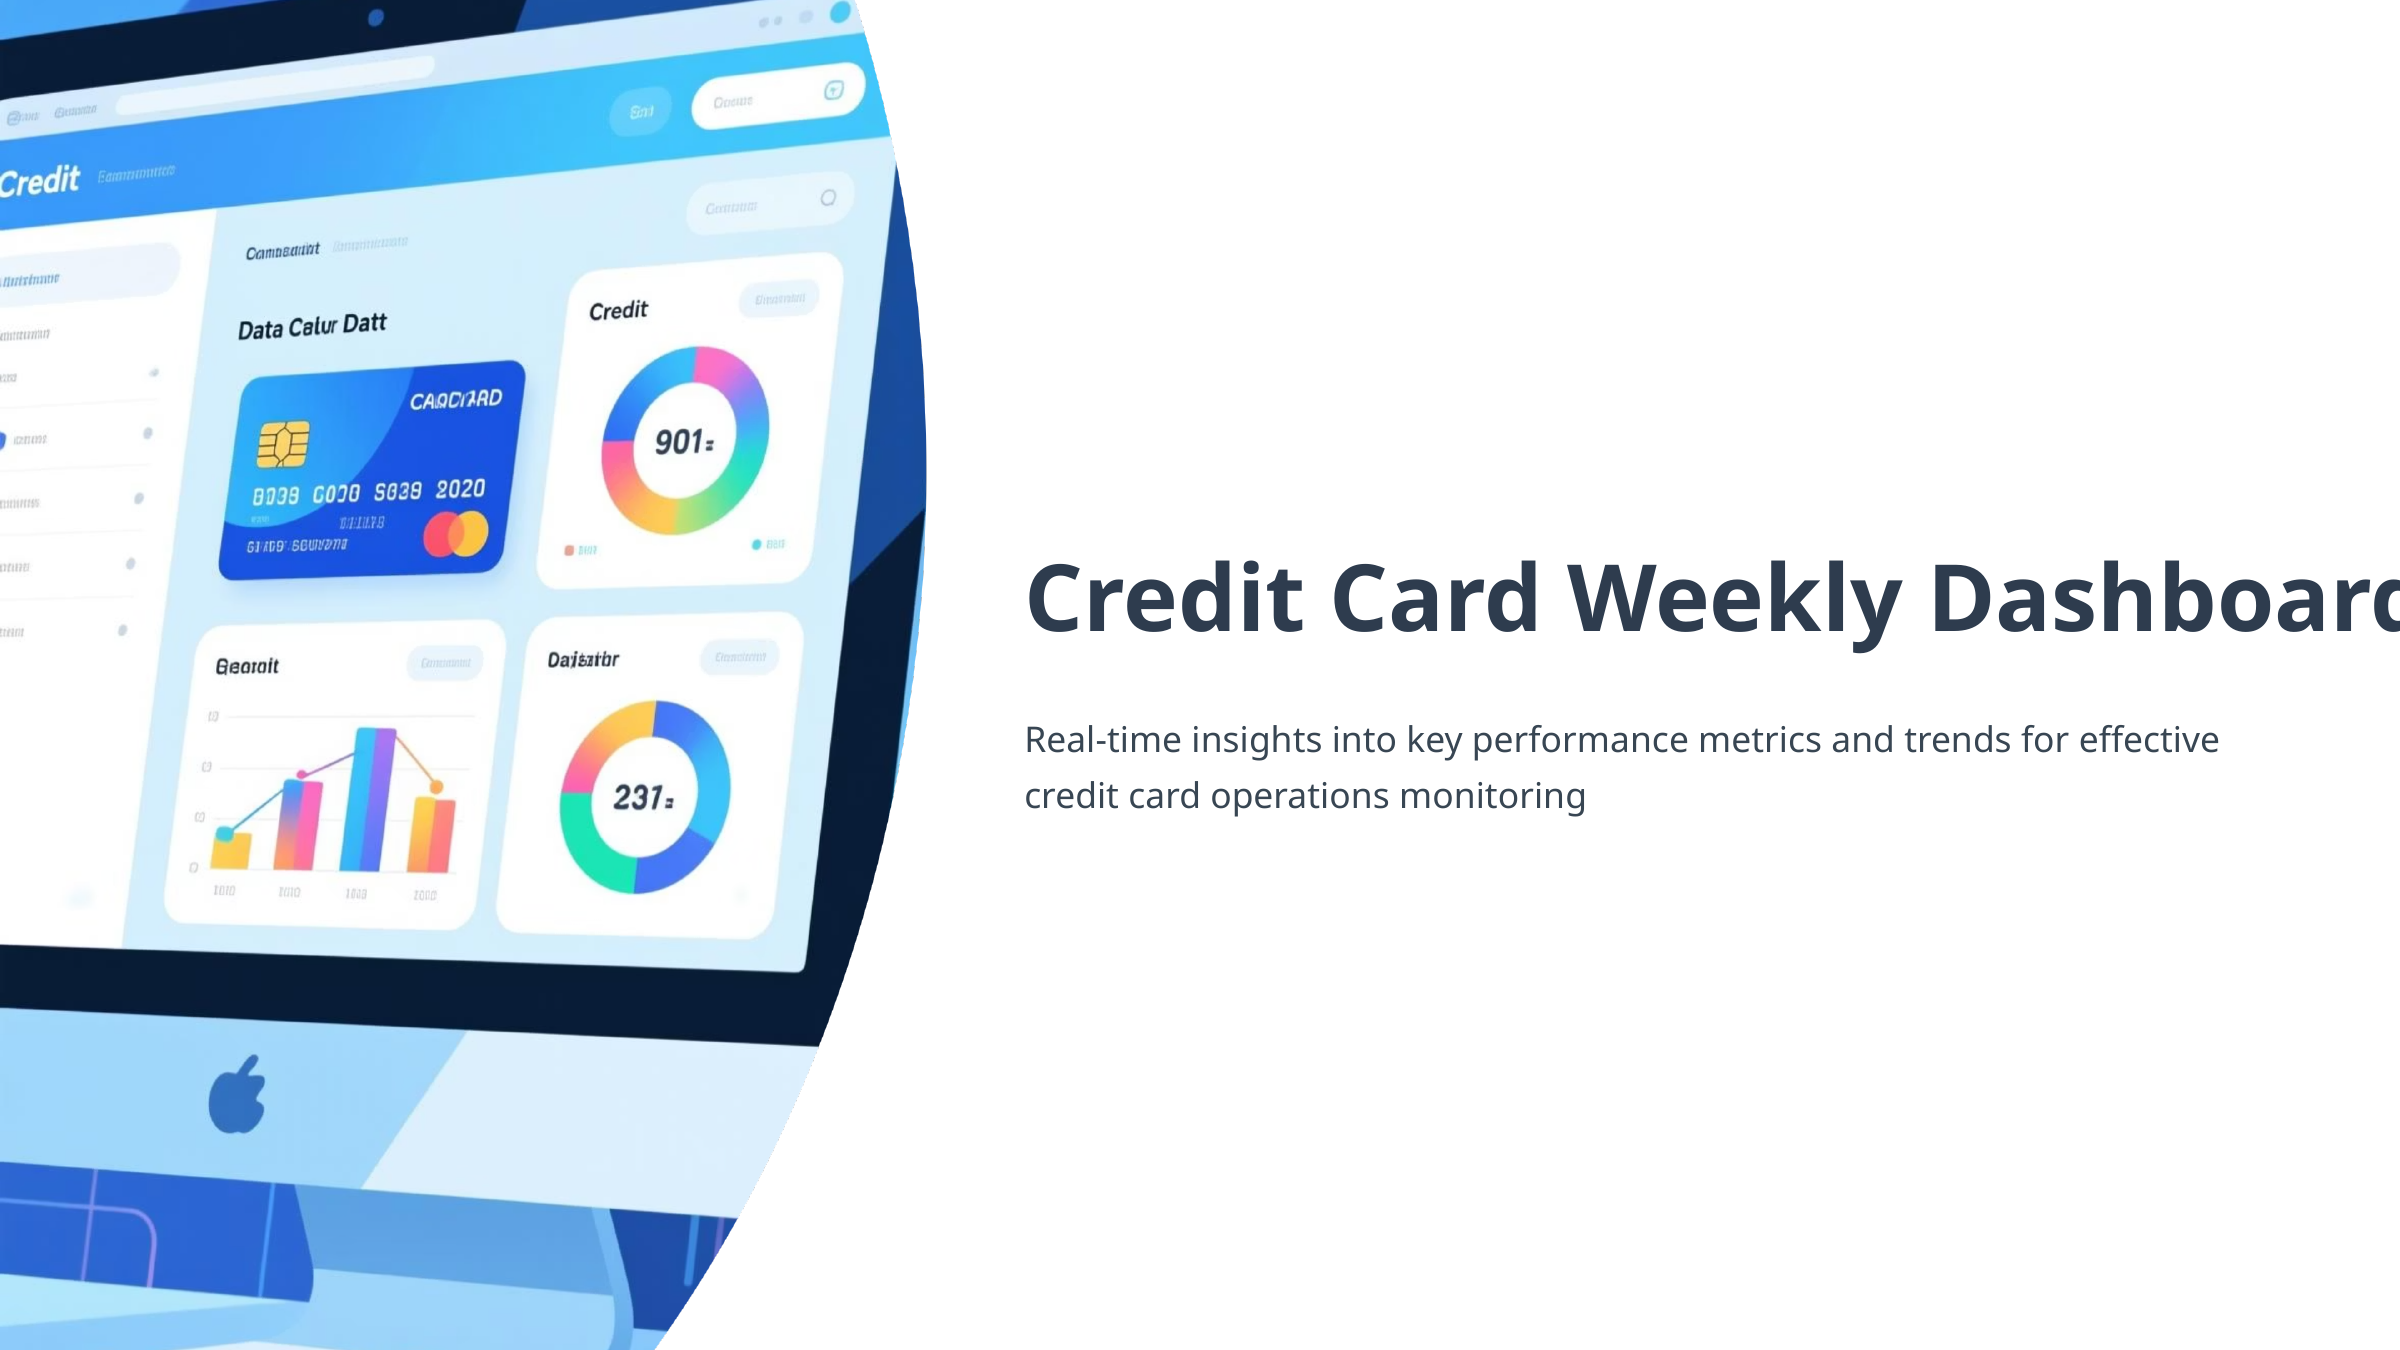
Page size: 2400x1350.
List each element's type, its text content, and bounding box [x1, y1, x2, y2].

text_box Credit Card Weekly Dashboard [1024, 532, 2274, 650]
text_box Real-time insights into key performance metrics and trends for effective credit card operations monitoring [1024, 703, 2276, 817]
picture [0, 0, 945, 1350]
